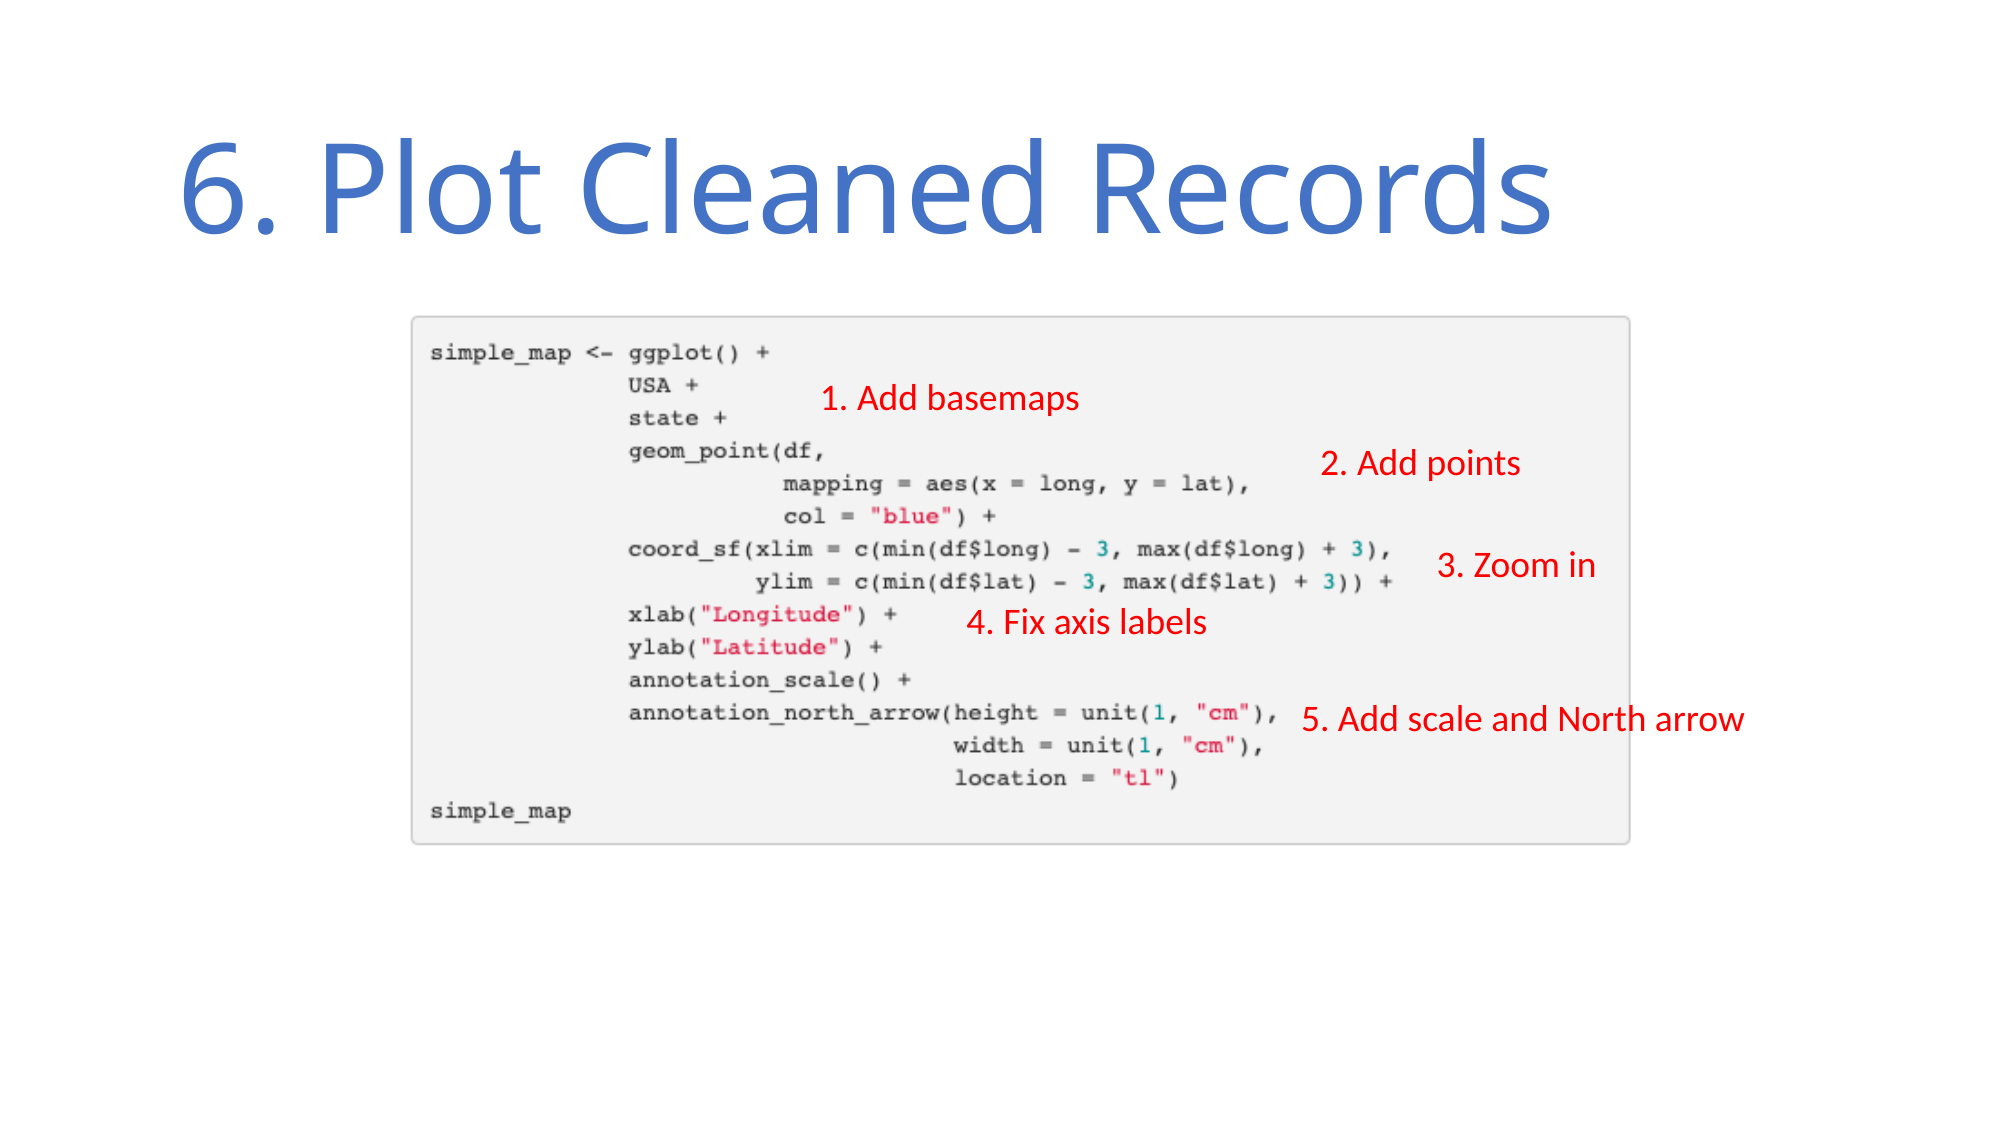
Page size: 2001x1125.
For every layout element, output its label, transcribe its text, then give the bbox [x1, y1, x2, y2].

text_box 6. Plot Cleaned Records [162, 84, 1888, 303]
text_box 5. Add scale and North arrow [1651, 686, 1761, 747]
picture [404, 306, 1651, 860]
